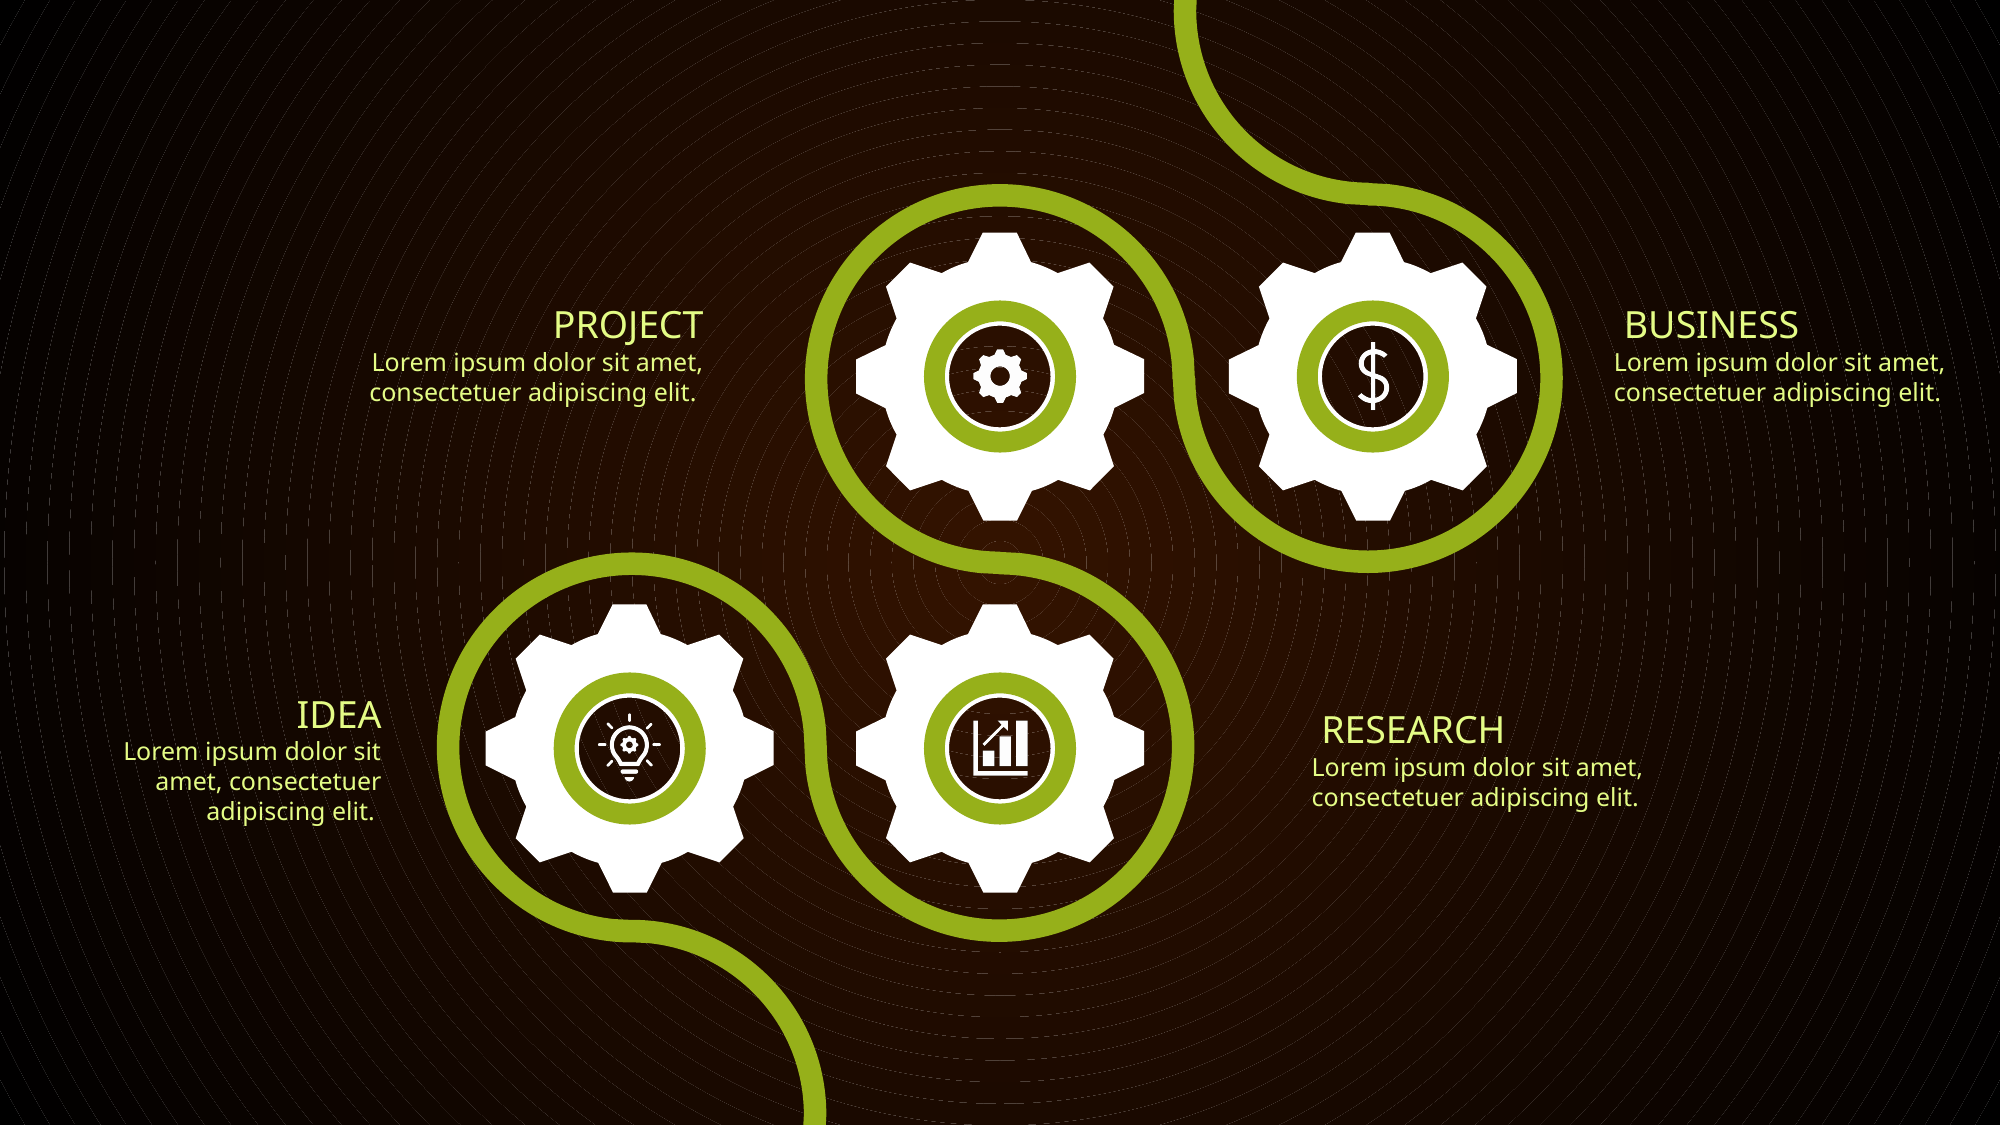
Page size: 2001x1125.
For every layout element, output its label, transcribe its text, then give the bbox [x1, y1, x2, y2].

text_box [922, 298, 1078, 455]
text_box PROJECT Lorem ipsum dolor sit amet, consectetuer adipiscing elit. [353, 294, 719, 449]
picture [591, 710, 668, 787]
text_box RESEARCH Lorem ipsum dolor sit amet, consectetuer adipiscing elit. [1296, 699, 1709, 854]
text_box [1228, 232, 1517, 521]
picture [1334, 338, 1411, 415]
picture [961, 338, 1038, 415]
text_box [485, 604, 774, 893]
text_box [1295, 298, 1451, 455]
text_box [856, 232, 1145, 521]
text_box BUSINESS Lorem ipsum dolor sit amet, consectetuer adipiscing elit. [1599, 294, 2000, 449]
text_box [856, 604, 1145, 893]
text_box [436, 0, 1563, 1125]
picture [961, 710, 1038, 787]
text_box [922, 670, 1078, 827]
text_box [552, 670, 708, 827]
text_box IDEA Lorem ipsum dolor sit amet, consectetuer adipiscing elit. [35, 683, 397, 868]
